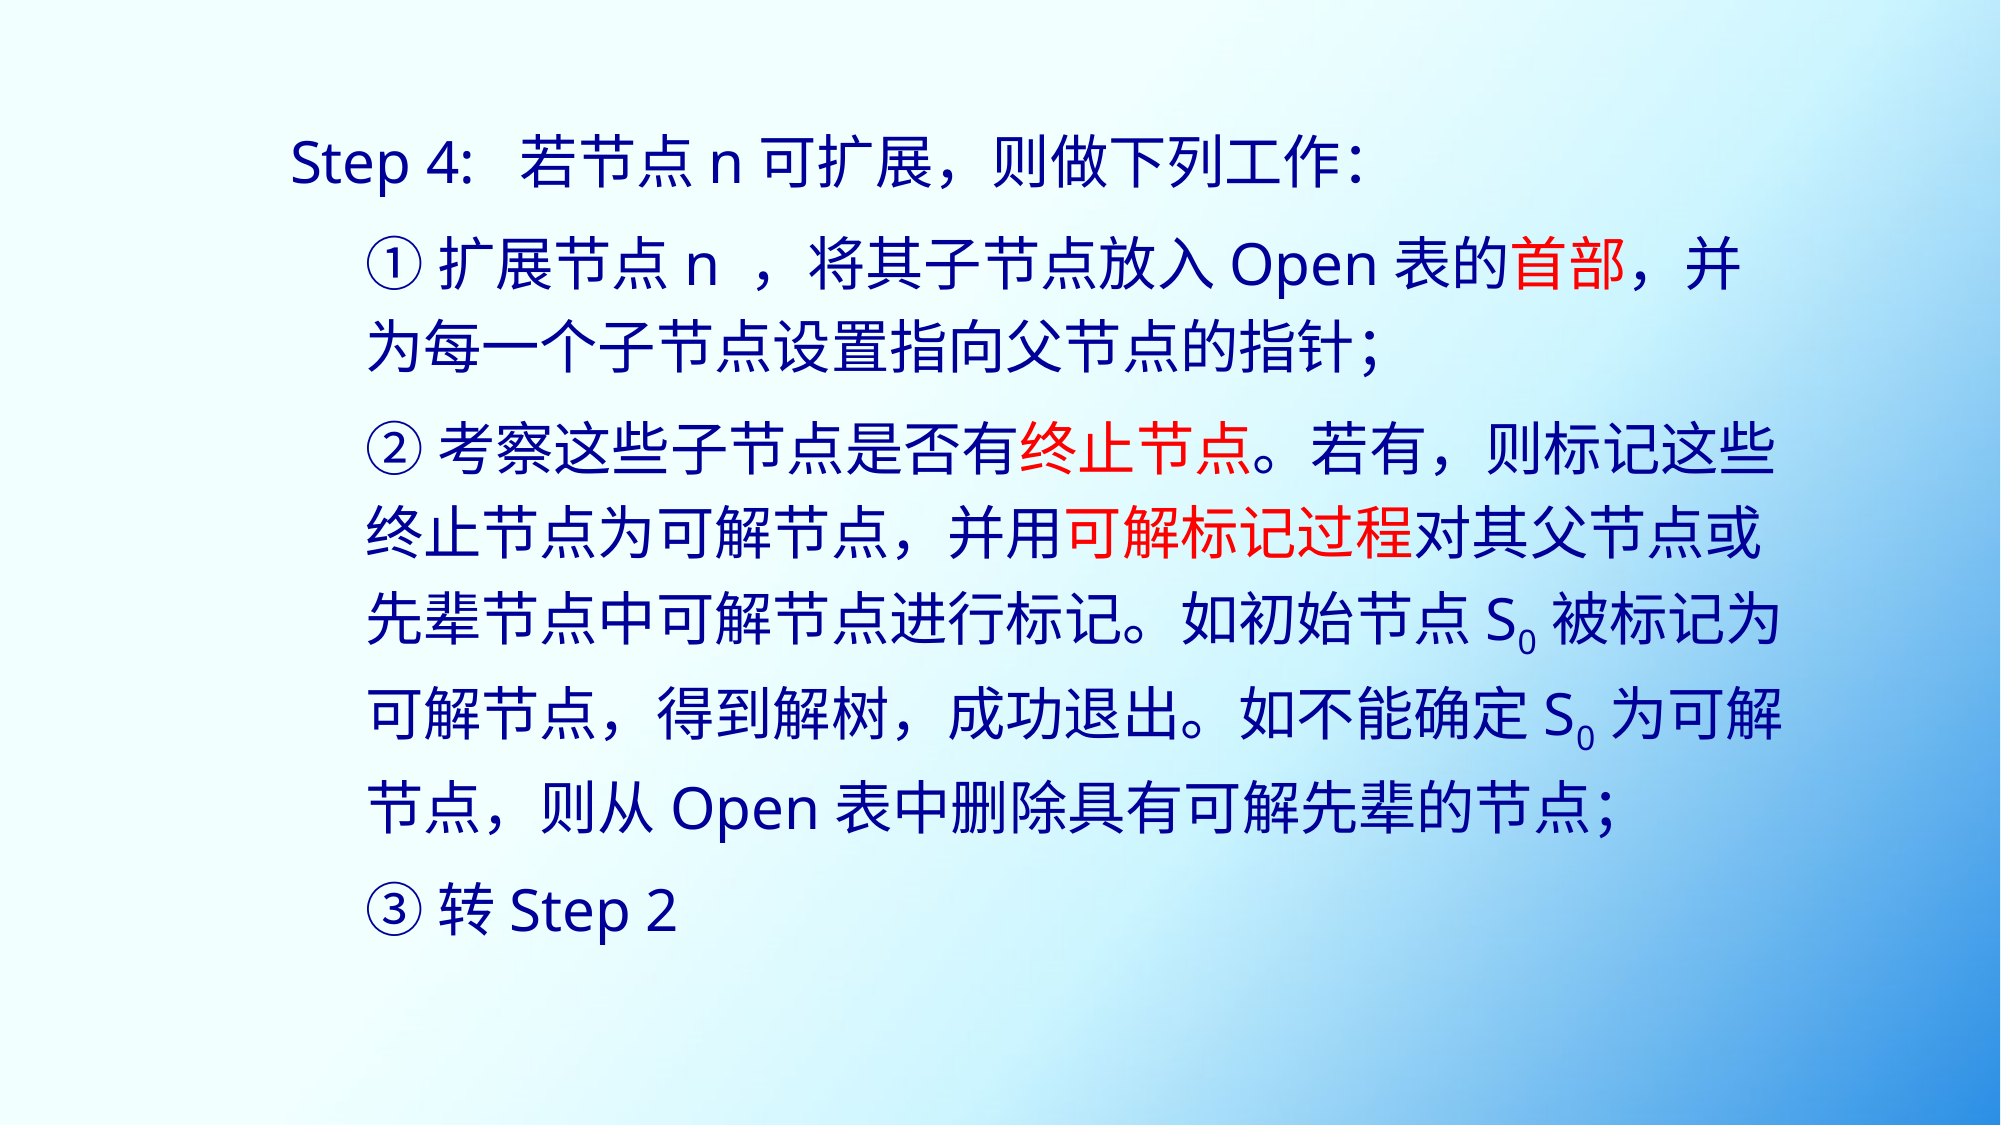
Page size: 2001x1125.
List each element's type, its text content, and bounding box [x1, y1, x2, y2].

picture [0, 0, 2001, 1125]
text_box Step 4: 若节点n可扩展，则做下列工作： ①扩展节点n ，将其子节点放入Open表的首部，并为每一个子节点设置指向父节点的指针； ②考察这些子节点是否有终止节点。若有，则标记这些终止节点为可解节点，并用可解标记过程对其父节点或先辈节点中可解节点进行标记。如初始节点S0被标记为可解节点，得到解树，成功退出。如不能确定S0为可解节点，则从Open表中删除具有可解先辈的节点； ③转Step 2 [275, 103, 1807, 950]
